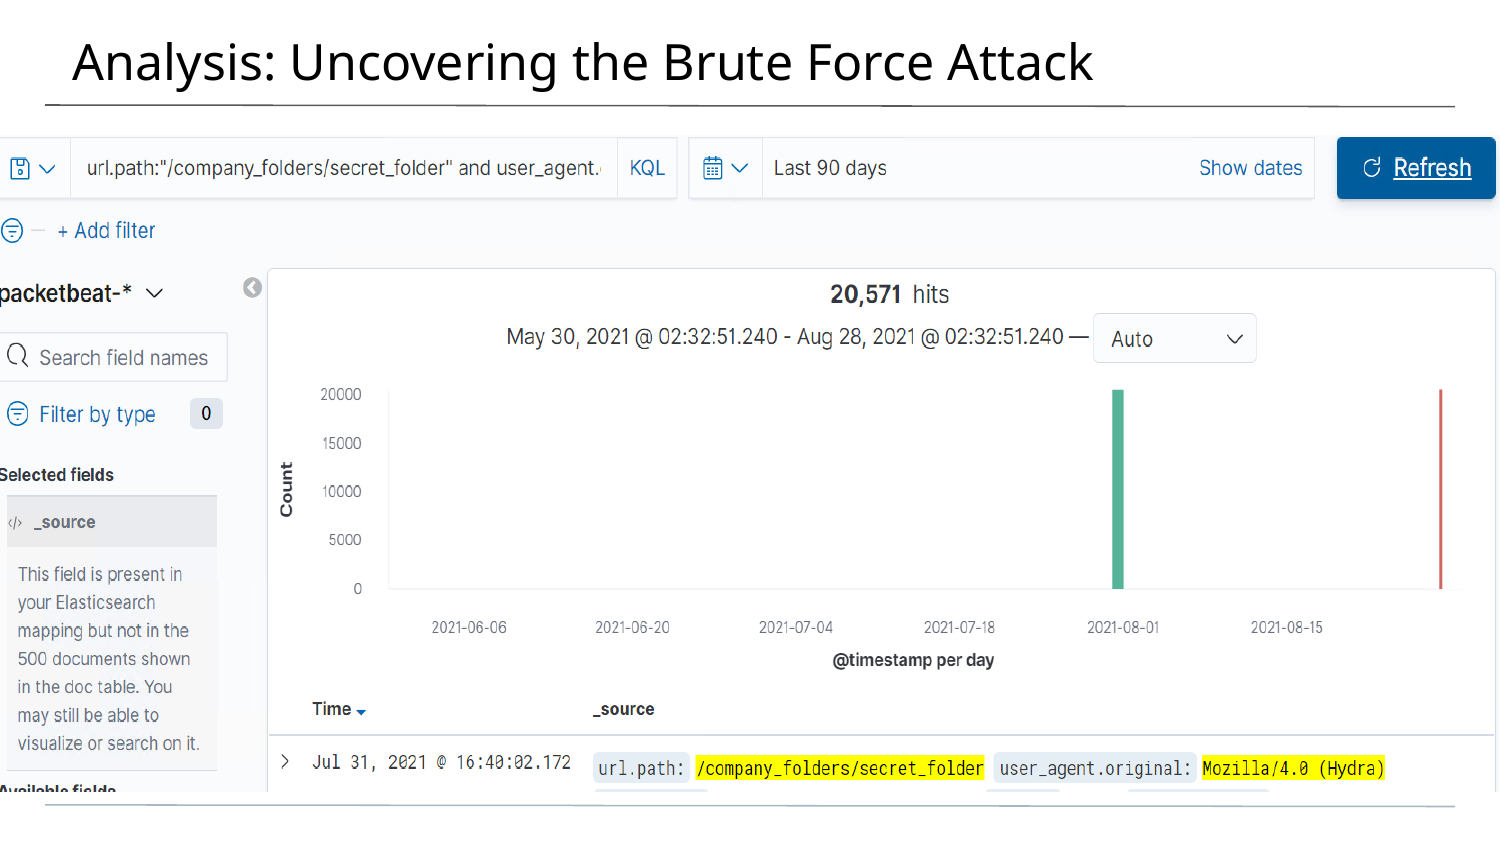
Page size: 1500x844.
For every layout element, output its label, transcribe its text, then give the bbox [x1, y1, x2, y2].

title Analysis: Uncovering the Brute Force Attack [0, 0, 1500, 88]
picture [0, 134, 1500, 792]
